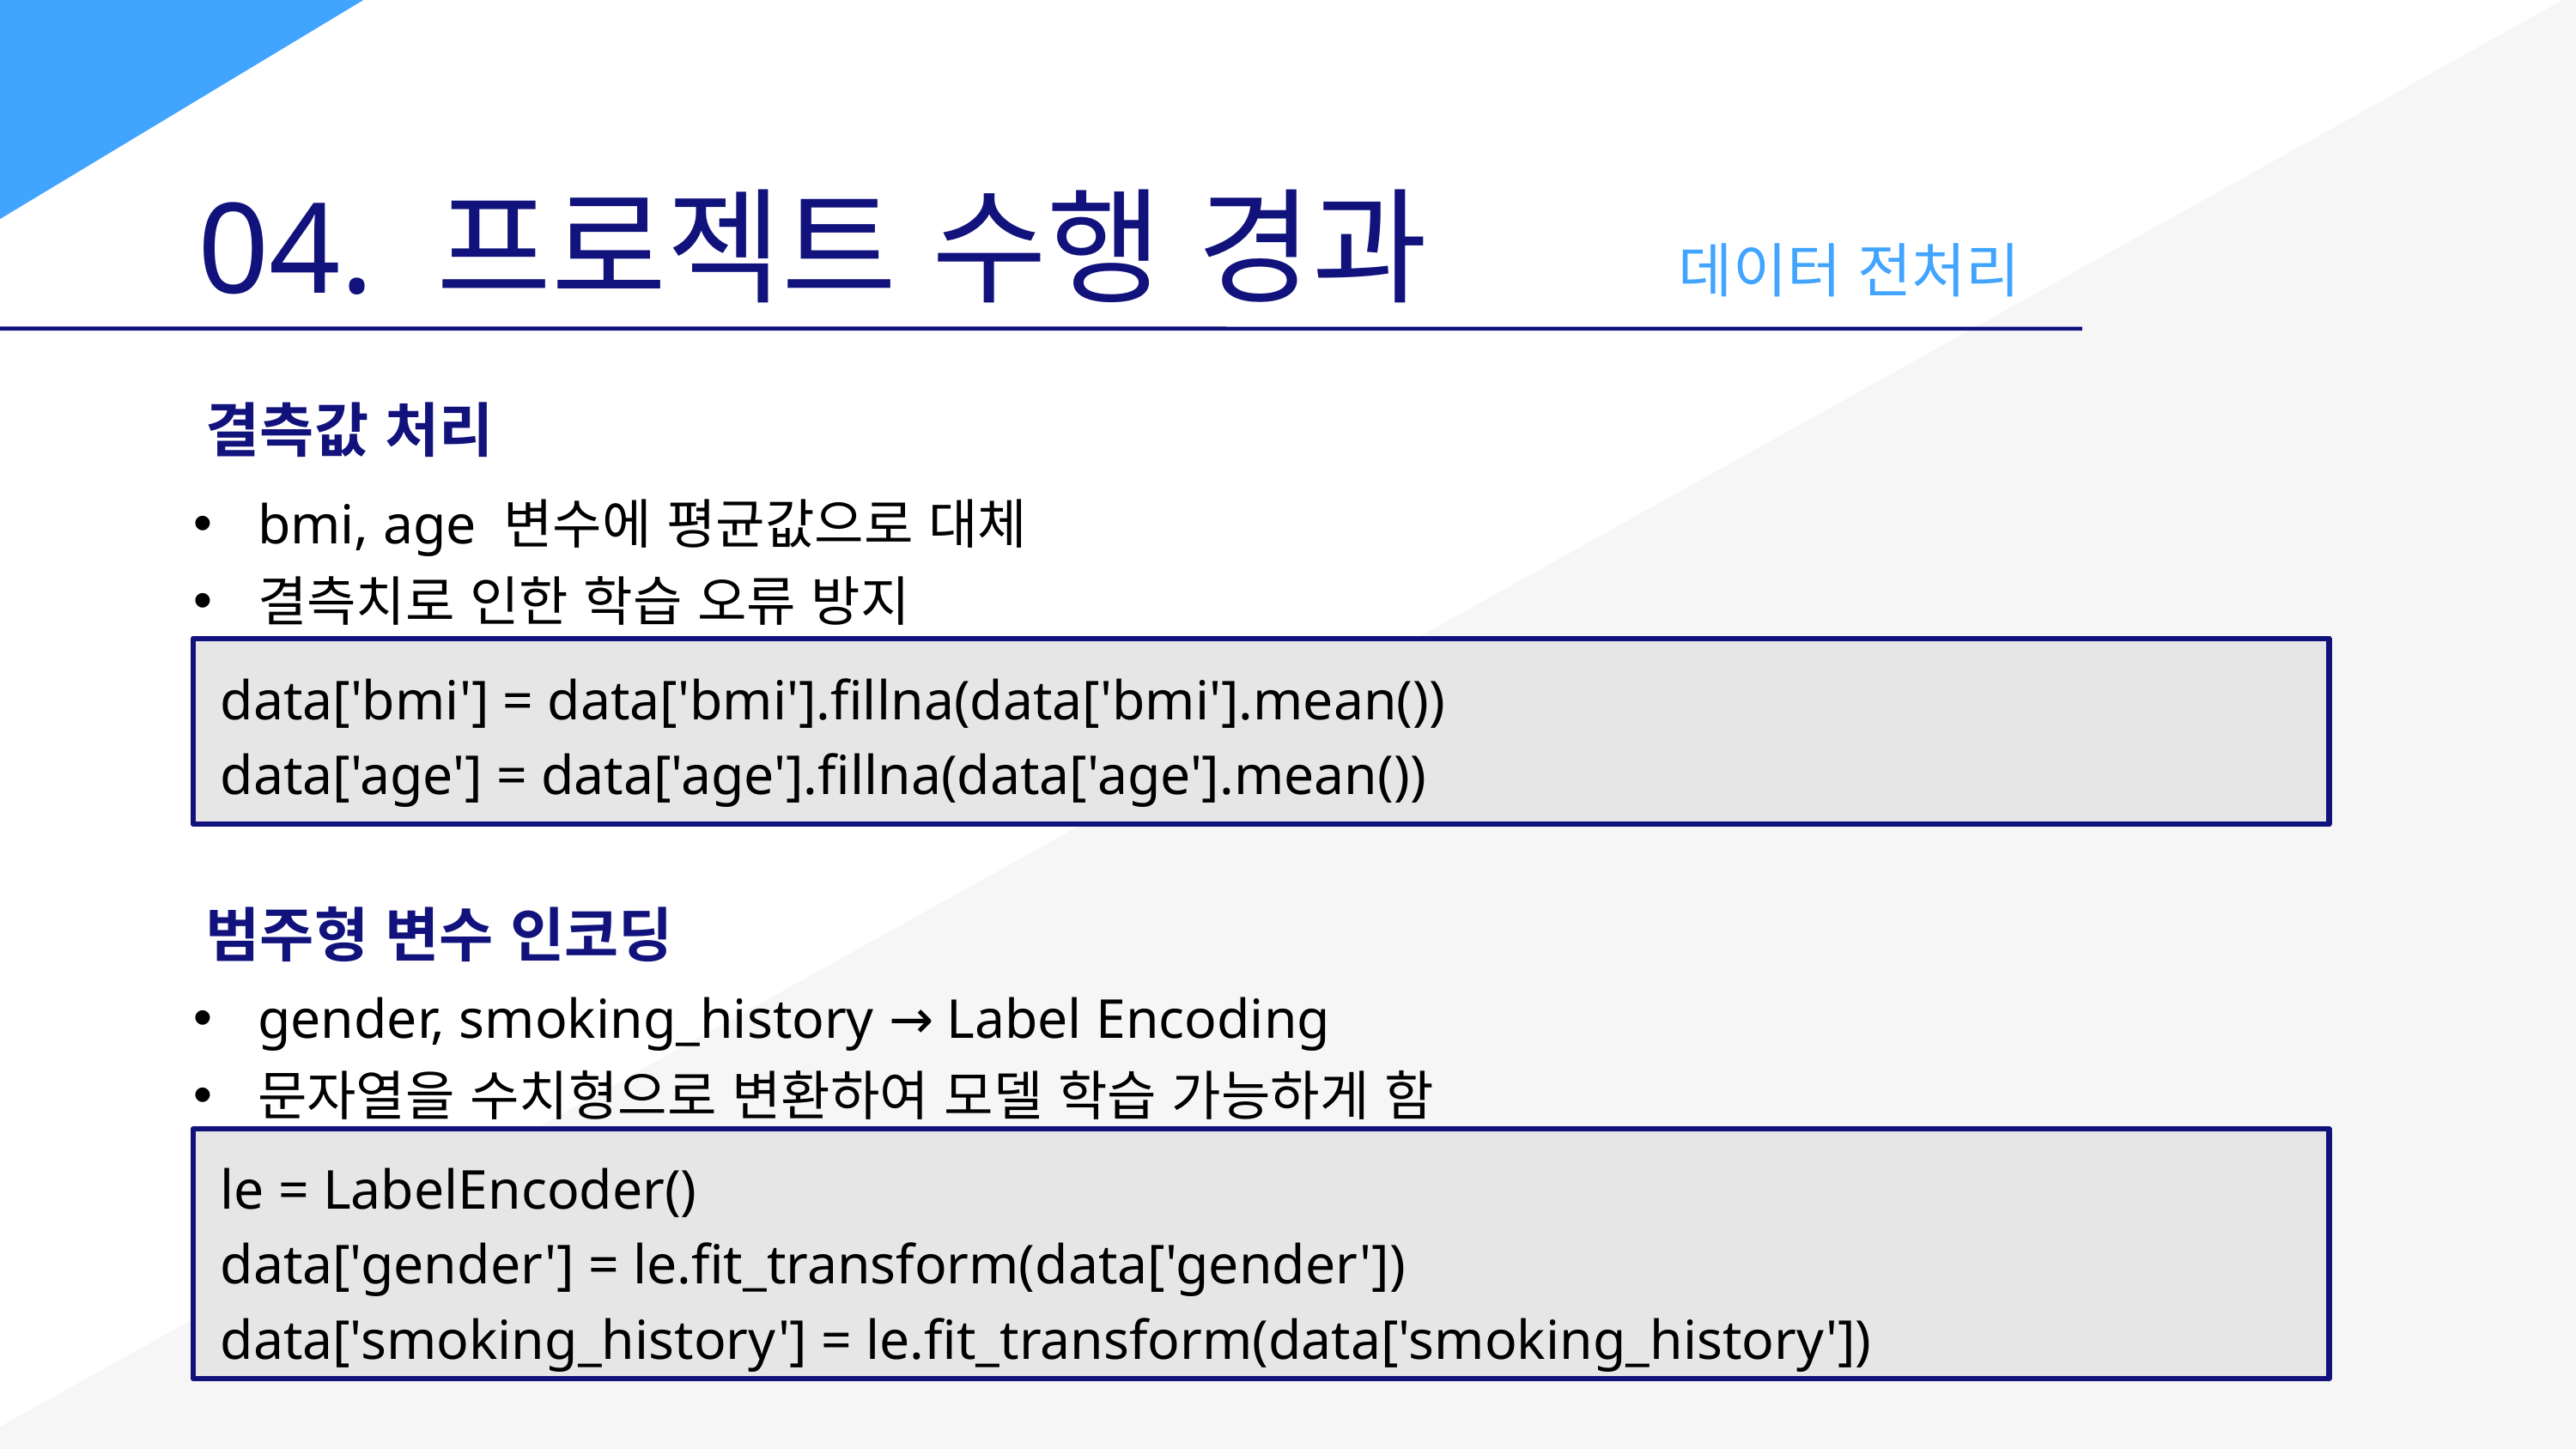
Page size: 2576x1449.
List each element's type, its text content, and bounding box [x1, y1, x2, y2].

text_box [744, 33, 2576, 1449]
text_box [0, 0, 324, 173]
text_box gender, smoking_history → Label Encoding 문자열을 수치형으로 변환하여 모델 학습 가능하게 함 [193, 972, 738, 1127]
text_box bmi, age 변수에 평균값으로 대체 결측치로 인한 학습 오류 방지 [193, 477, 738, 632]
text_box 범주형 변수 인코딩 [193, 891, 738, 972]
text_box data['bmi'] = data['bmi'].fillna(data['bmi'].mean()) data['age'] = data['age'].fillna(data['age'].mean()) [220, 655, 738, 806]
text_box [191, 1127, 738, 1380]
text_box 결측값 처리 [193, 386, 738, 470]
text_box le = LabelEncoder() data['gender'] = le.fit_transform(data['gender']) data['smoking_history'] = le.fit_transform(data['smoking_history']) [220, 1144, 738, 1370]
text_box [191, 637, 738, 826]
text_box 04. 프로젝트 수행 경과 [197, 146, 738, 318]
